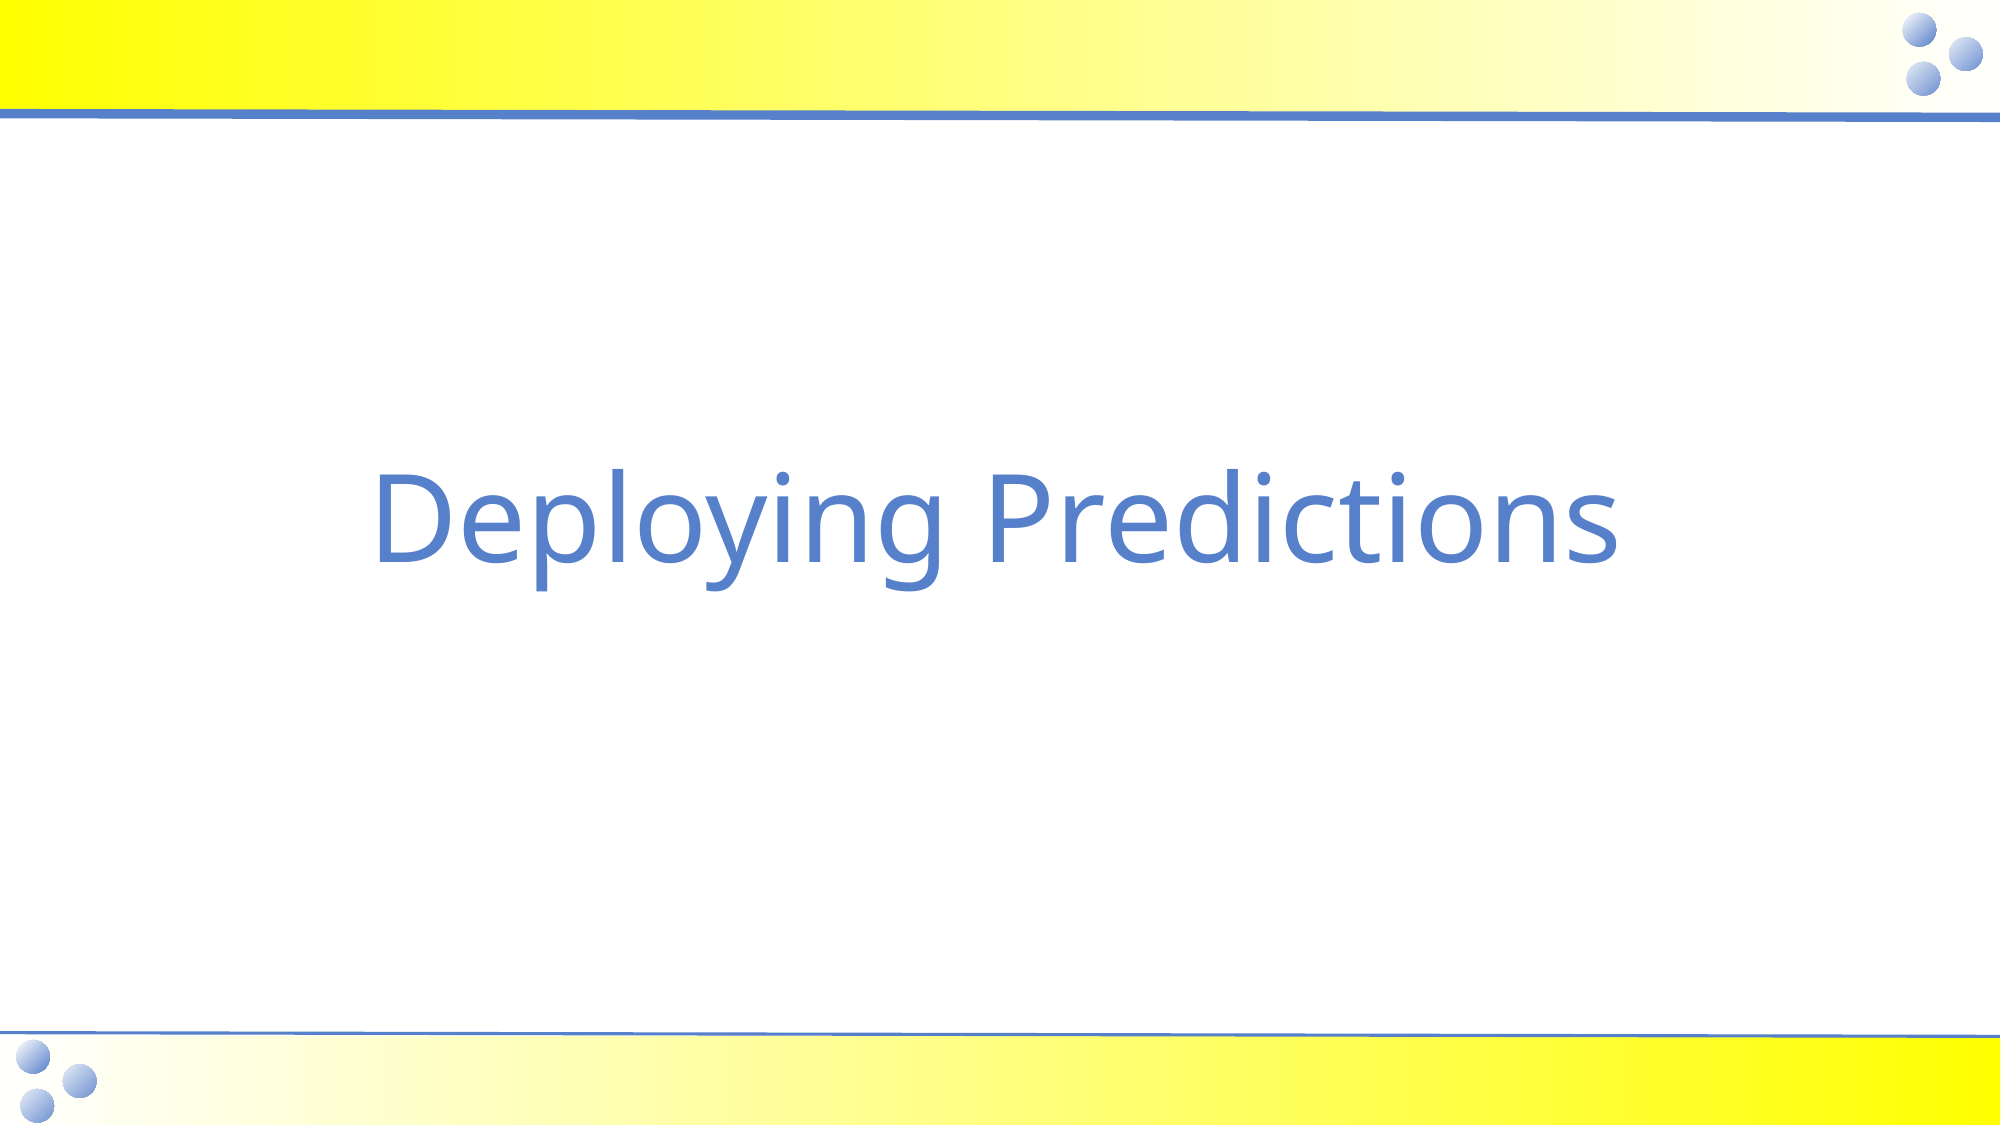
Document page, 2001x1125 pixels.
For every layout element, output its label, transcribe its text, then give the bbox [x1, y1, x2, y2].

text_box [1609, 1038, 1613, 1125]
title Deploying Predictions [133, 448, 1859, 597]
